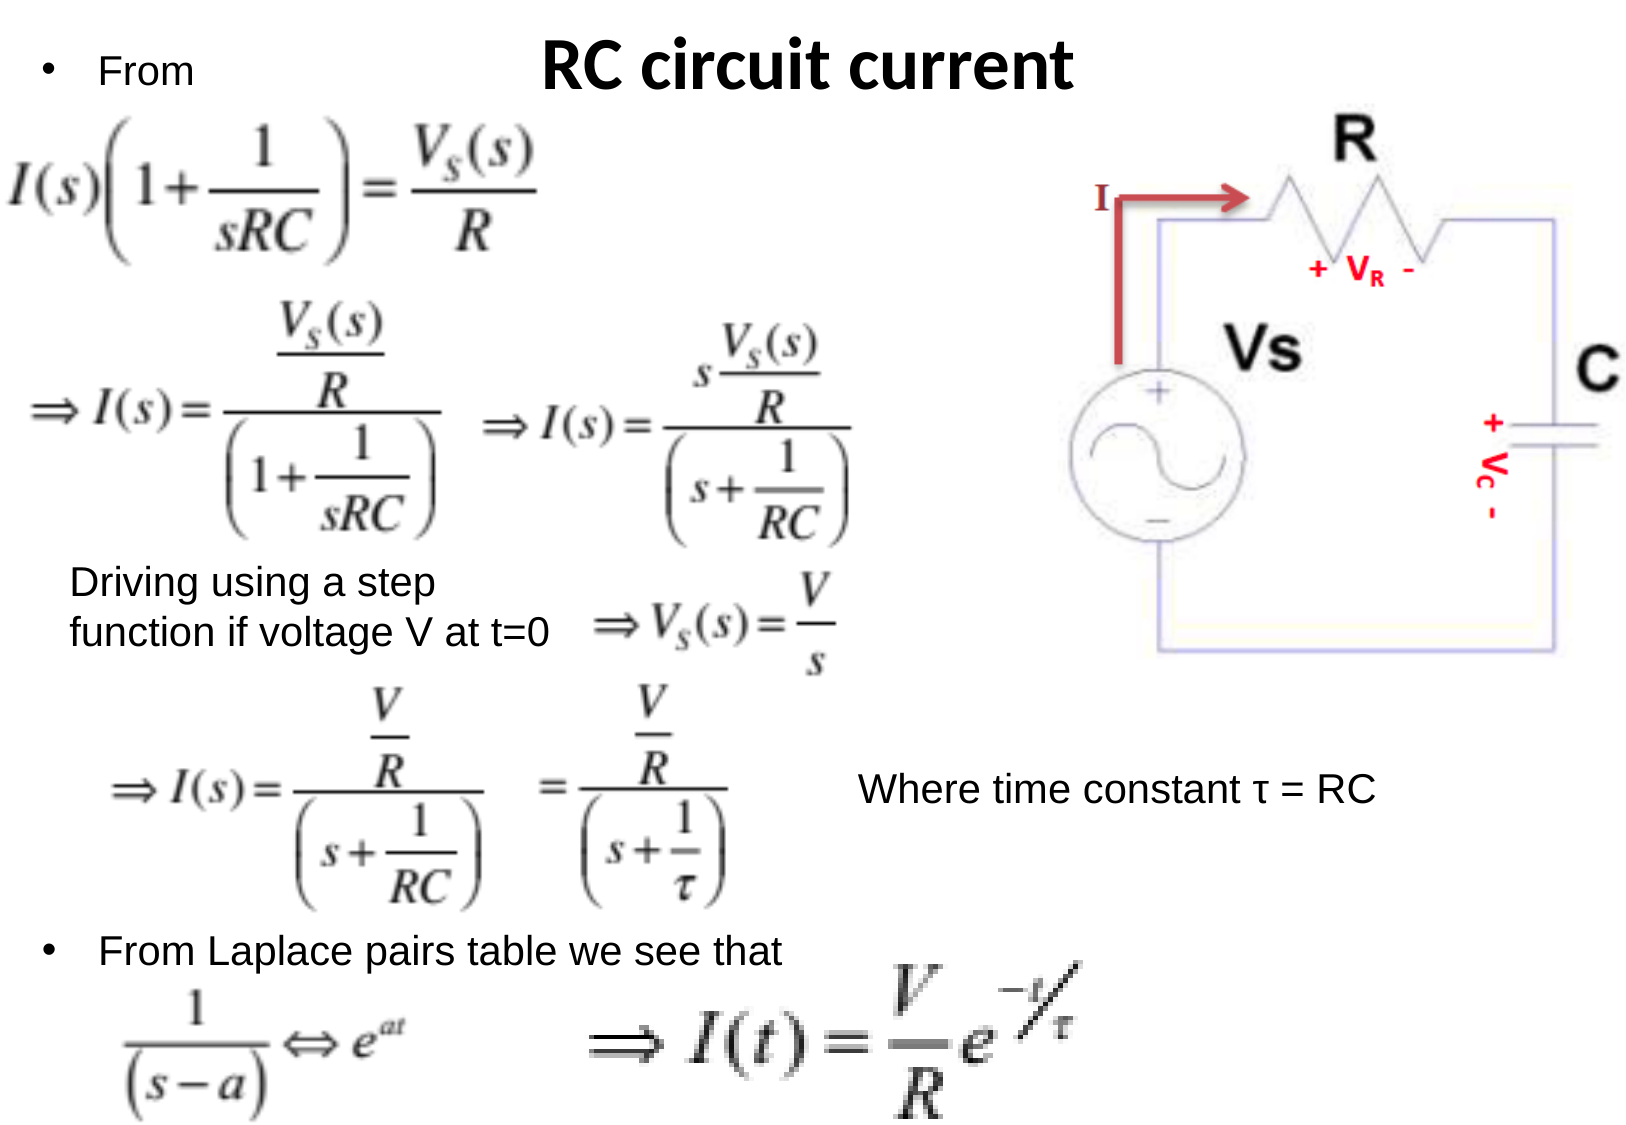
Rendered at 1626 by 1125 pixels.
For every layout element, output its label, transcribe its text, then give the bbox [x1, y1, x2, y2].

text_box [106, 676, 491, 917]
picture [1058, 98, 1625, 700]
text_box From Laplace pairs table we see that [27, 916, 1062, 982]
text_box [478, 312, 855, 553]
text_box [0, 106, 542, 272]
text_box RC circuit current [77, 0, 1541, 119]
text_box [580, 932, 1089, 1125]
text_box From [26, 36, 210, 101]
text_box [25, 289, 446, 545]
text_box Driving using a step function if voltage V at t=0 [54, 547, 583, 663]
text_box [534, 672, 736, 913]
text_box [116, 968, 413, 1125]
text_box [588, 559, 843, 683]
text_box Where time constant τ = RC [843, 754, 1459, 820]
